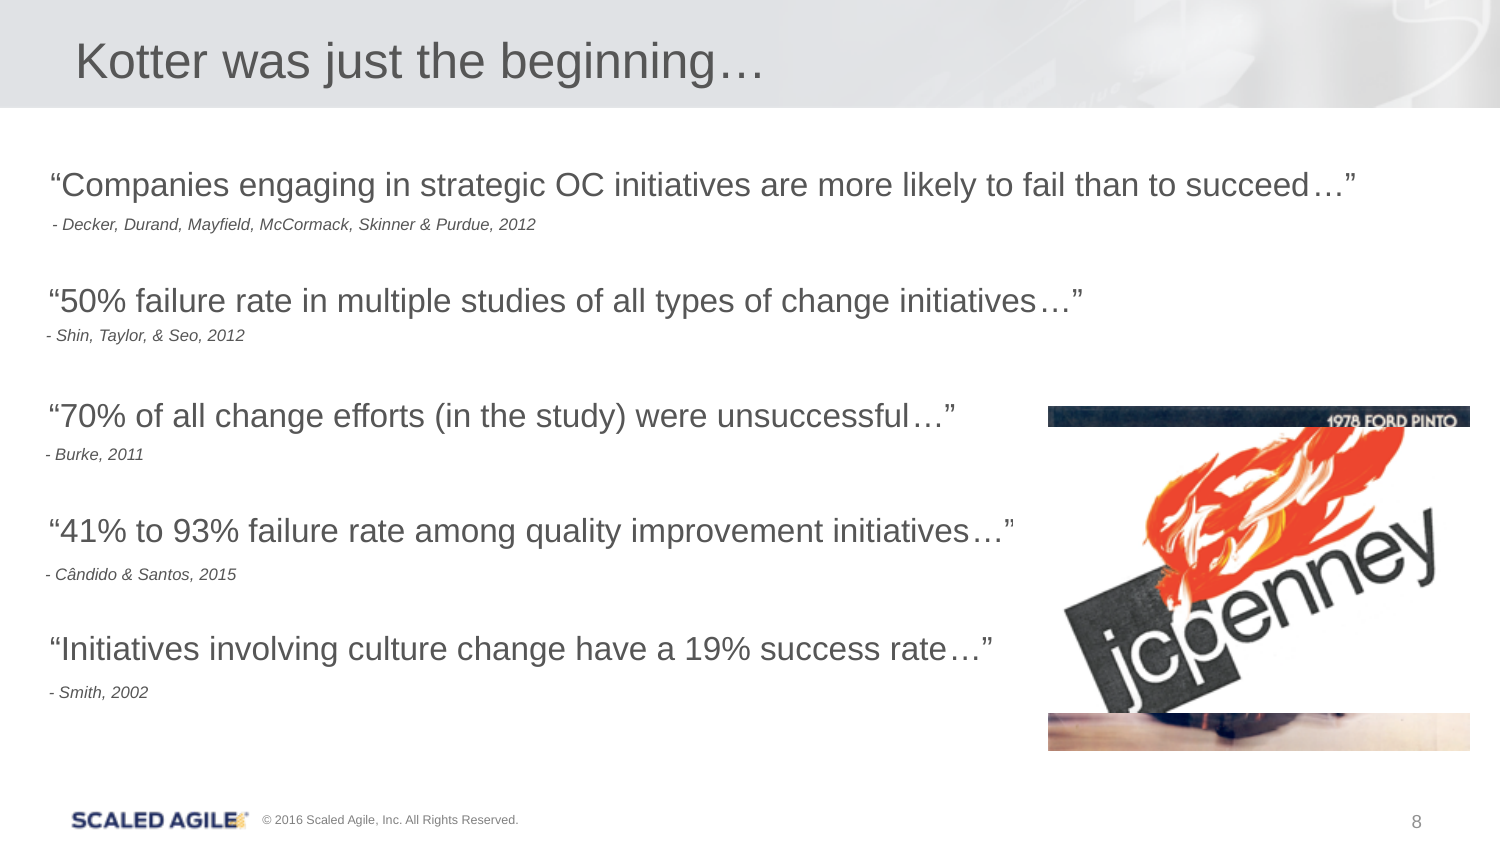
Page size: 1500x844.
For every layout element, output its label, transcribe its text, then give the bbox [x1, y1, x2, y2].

text_box - Shin, Taylor, & Seo, 2012 [31, 317, 261, 352]
title Kotter was just the beginning… [74, 27, 1442, 78]
text_box - Decker, Durand, Mayfield, McCormack, Skinner & Purdue, 2012 [37, 205, 552, 241]
text_box “50% failure rate in multiple studies of all types of change initiatives…” [34, 271, 1107, 326]
text_box - Smith, 2002 [34, 674, 164, 709]
text_box “41% to 93% failure rate among quality improvement initiatives…” [34, 502, 1007, 557]
picture [0, 0, 1500, 108]
text_box - Cândido & Santos, 2015 [30, 556, 252, 592]
picture [69, 809, 254, 831]
text_box “Initiatives involving culture change have a 19% success rate…” [35, 619, 1007, 675]
text_box - Burke, 2011 [30, 436, 160, 472]
picture [1012, 406, 1479, 751]
text_box “Companies engaging in strategic OC initiatives are more likely to fail than to succeed…” [35, 155, 1381, 211]
text_box “70% of all change efforts (in the study) were unsuccessful…” [34, 386, 971, 442]
